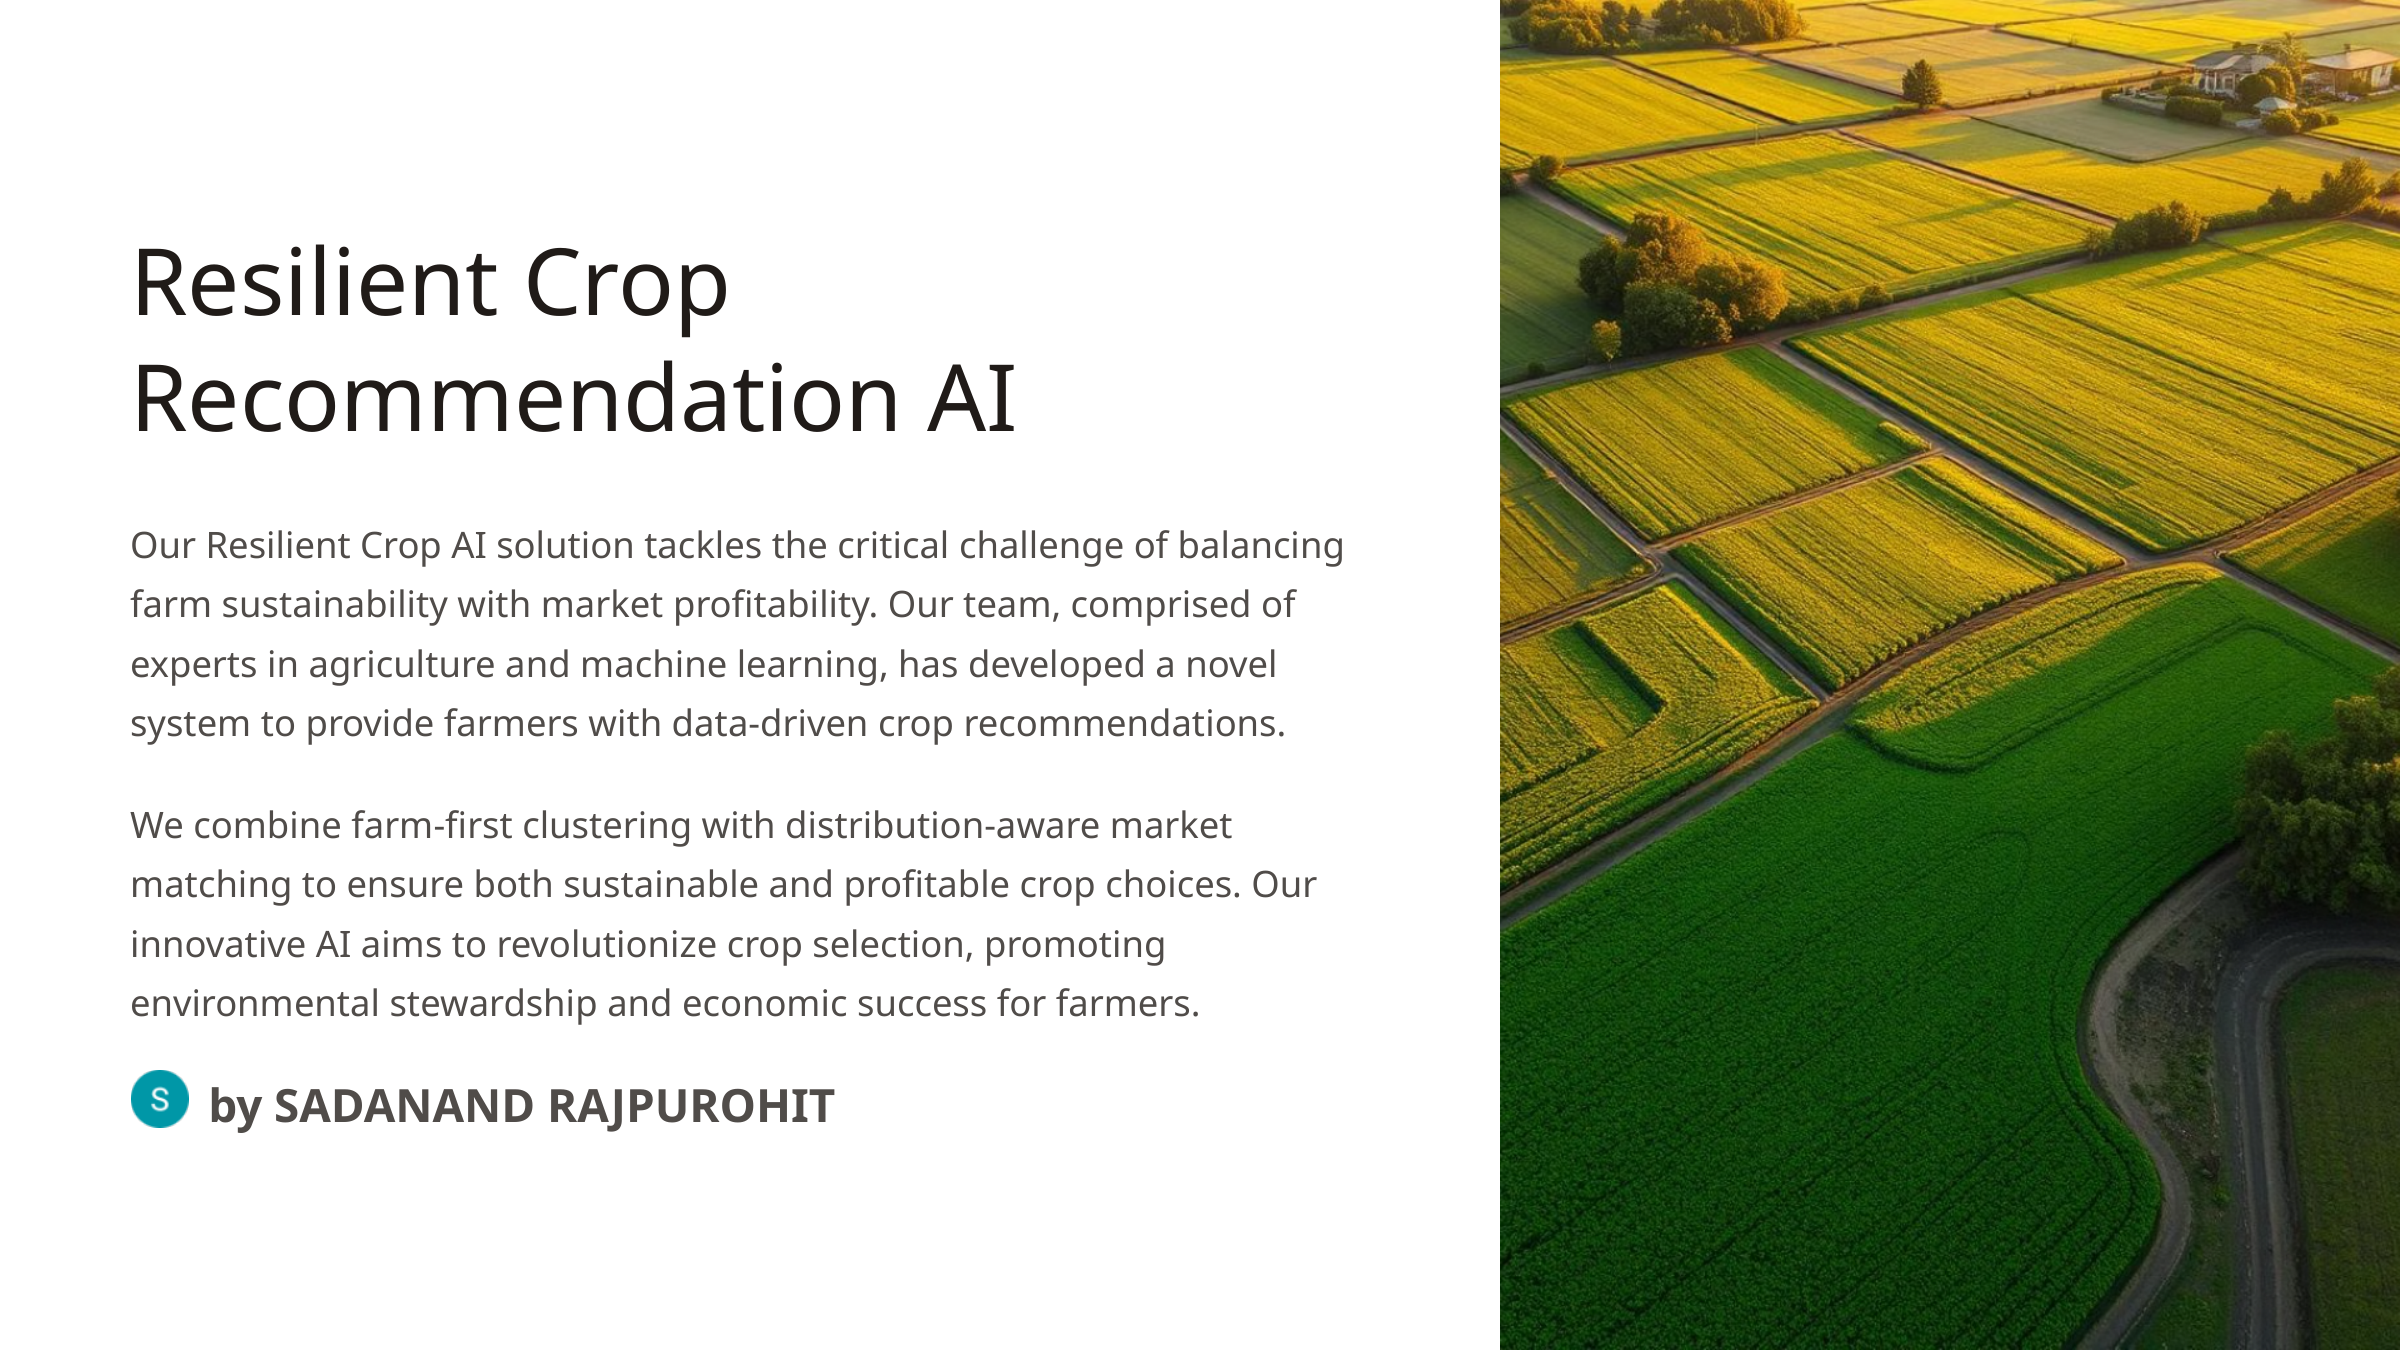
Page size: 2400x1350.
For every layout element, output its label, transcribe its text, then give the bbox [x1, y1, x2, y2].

text_box We combine farm-first clustering with distribution-aware market matching to ensure both sustainable and profitable crop choices. Our innovative AI aims to revolutionize crop selection, promoting environmental stewardship and economic success for farmers. [130, 786, 1370, 1025]
picture [131, 1070, 189, 1128]
text_box by SADANAND RAJPUROHIT [208, 1066, 814, 1132]
picture [1499, 0, 2400, 1350]
text_box Our Resilient Crop AI solution tackles the critical challenge of balancing farm sustainability with market profitability. Our team, comprised of experts in agriculture and machine learning, has developed a novel system to provide farmers with data-driven crop recommendations. [130, 506, 1370, 745]
text_box Resilient Crop Recommendation AI [130, 218, 1370, 451]
